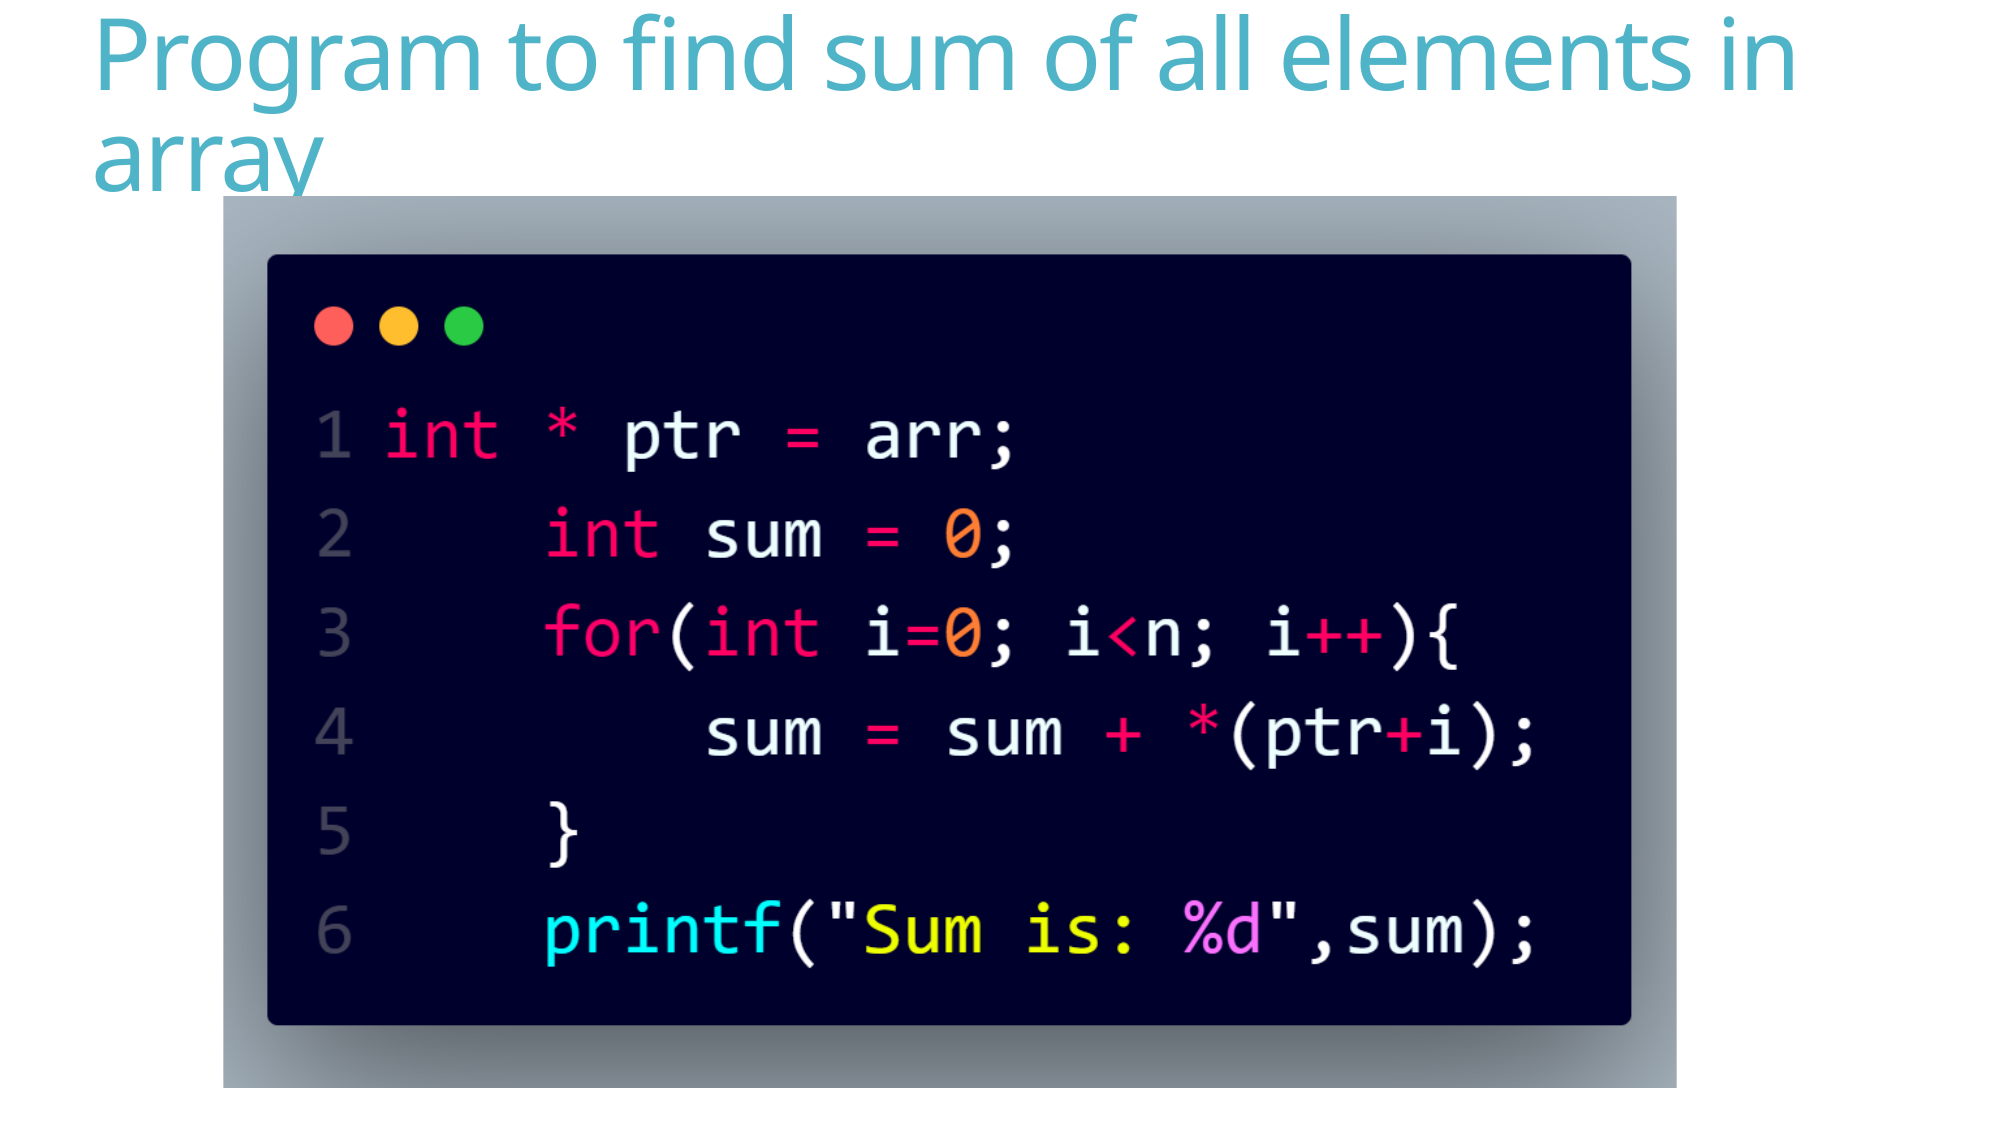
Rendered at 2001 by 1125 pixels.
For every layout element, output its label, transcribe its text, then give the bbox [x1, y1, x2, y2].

title Program to find sum of all elements in array [76, 0, 1844, 221]
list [222, 196, 1677, 1089]
